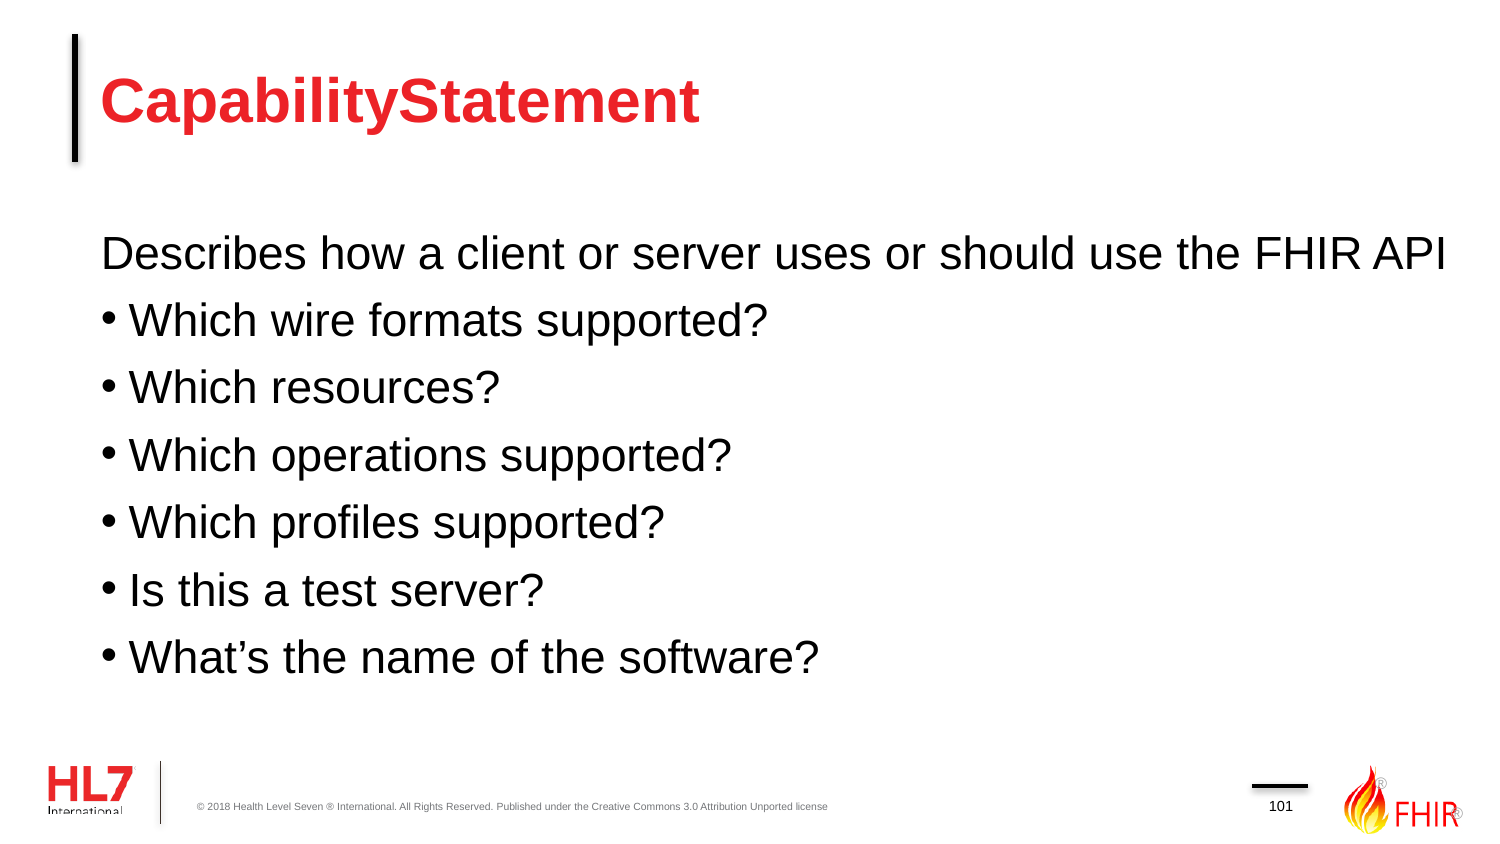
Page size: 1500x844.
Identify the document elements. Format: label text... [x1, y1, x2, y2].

slide_number 101 [1258, 786, 1304, 814]
picture [1339, 760, 1463, 837]
list Describes how a client or server uses or should use the FHIR API Which wire formats supported? Which resources? Which operations supported? Which profiles supported? Is this a test server? What’s the name of the software? [100, 222, 1451, 731]
title CapabilityStatement [100, 33, 1451, 163]
footer © 2018 Health Level Seven ® International. All Rights Reserved. Published under the Creative Commons 3.0 Attribution Unported license [196, 786, 941, 813]
